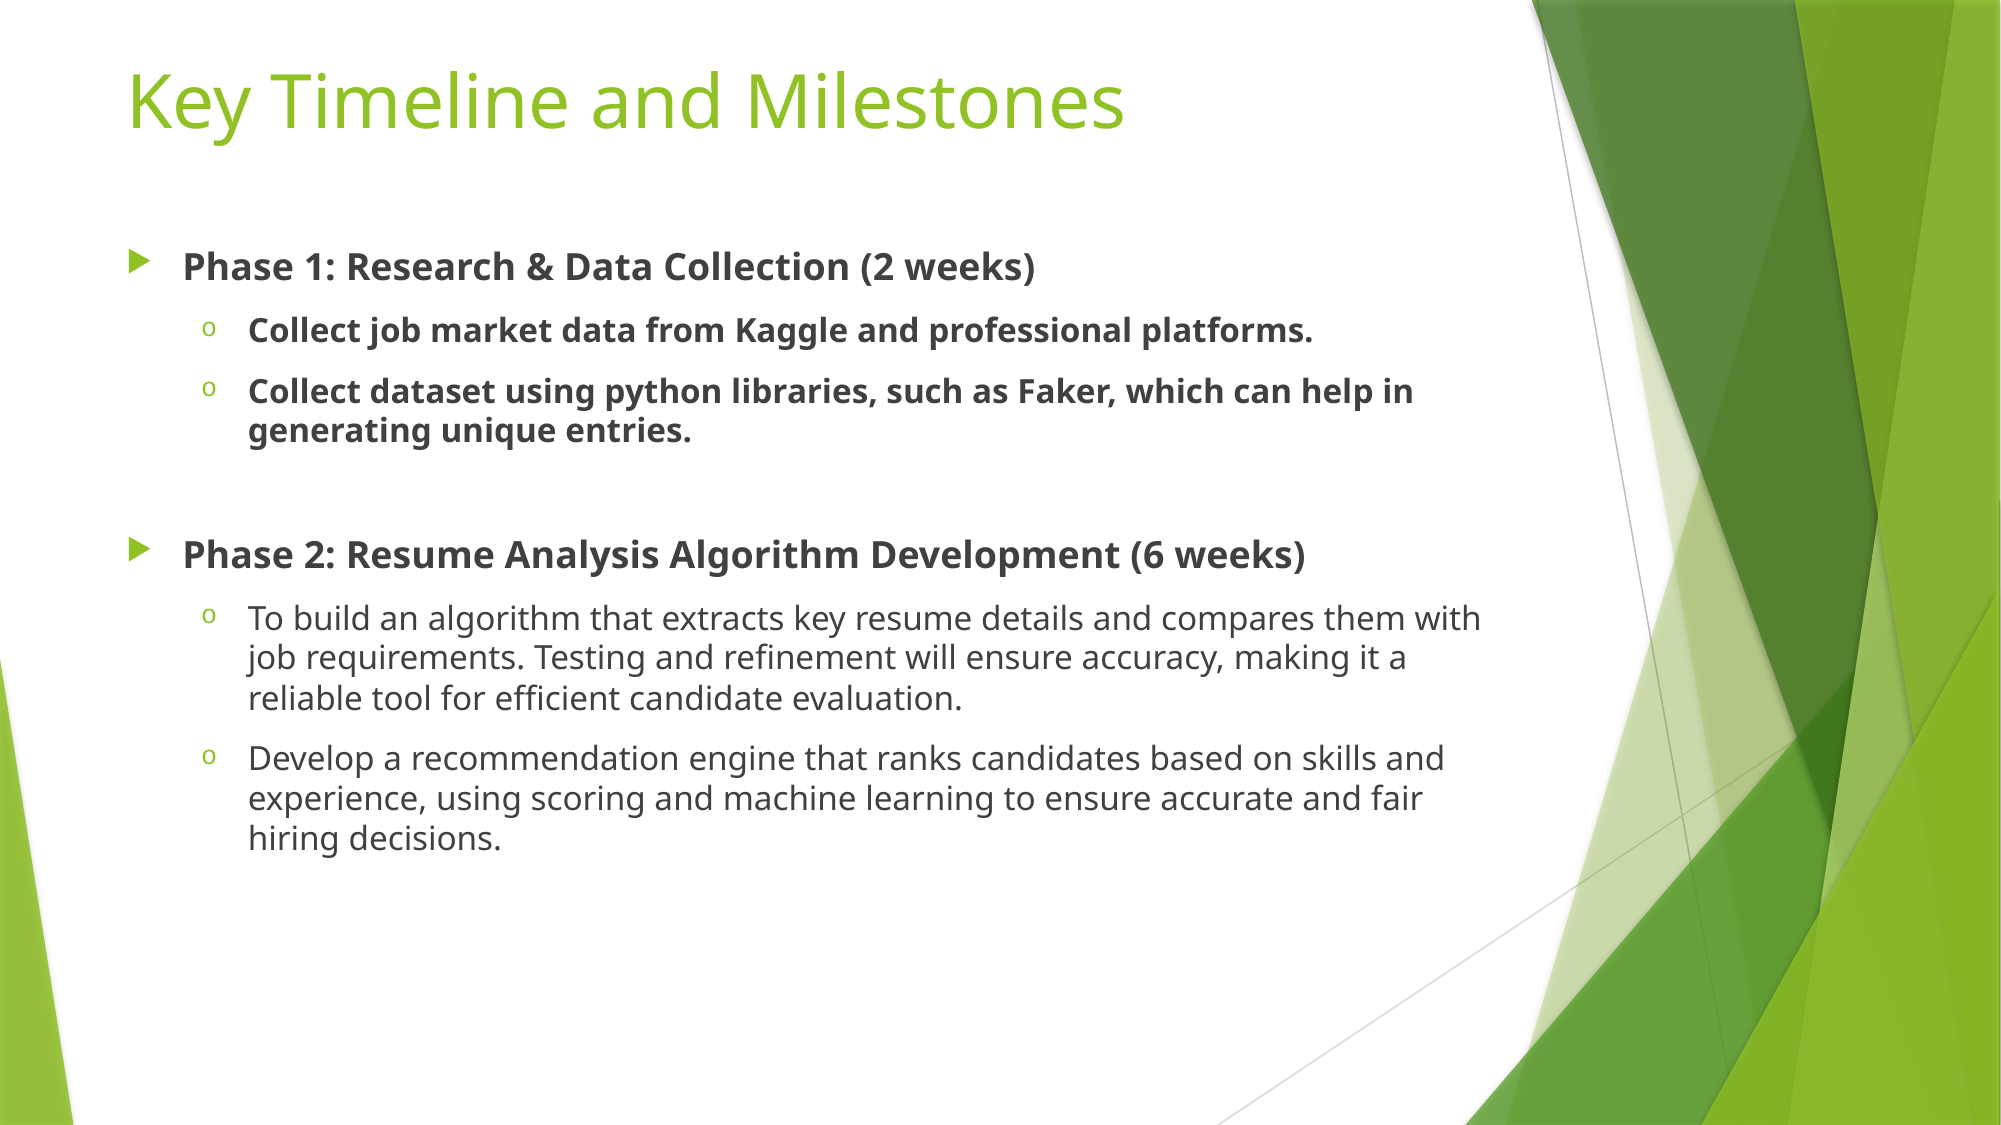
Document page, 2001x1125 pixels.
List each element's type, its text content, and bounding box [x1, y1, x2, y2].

title Key Timeline and Milestones [111, 46, 1522, 153]
list Phase 1: Research & Data Collection (2 weeks) Collect job market data from Kaggle and professional platforms. Collect dataset using python libraries, such as Faker, which can help in generating unique entries. Phase 2: Resume Analysis Algorithm Development (6 weeks) To build an algorithm that extracts key resume details and compares them with job requirements. Testing and refinement will ensure accuracy, making it a reliable tool for efficient candidate evaluation. Develop a recommendation engine that ranks candidates based on skills and experience, using scoring and machine learning to ensure accurate and fair hiring decisions. [111, 235, 1522, 993]
